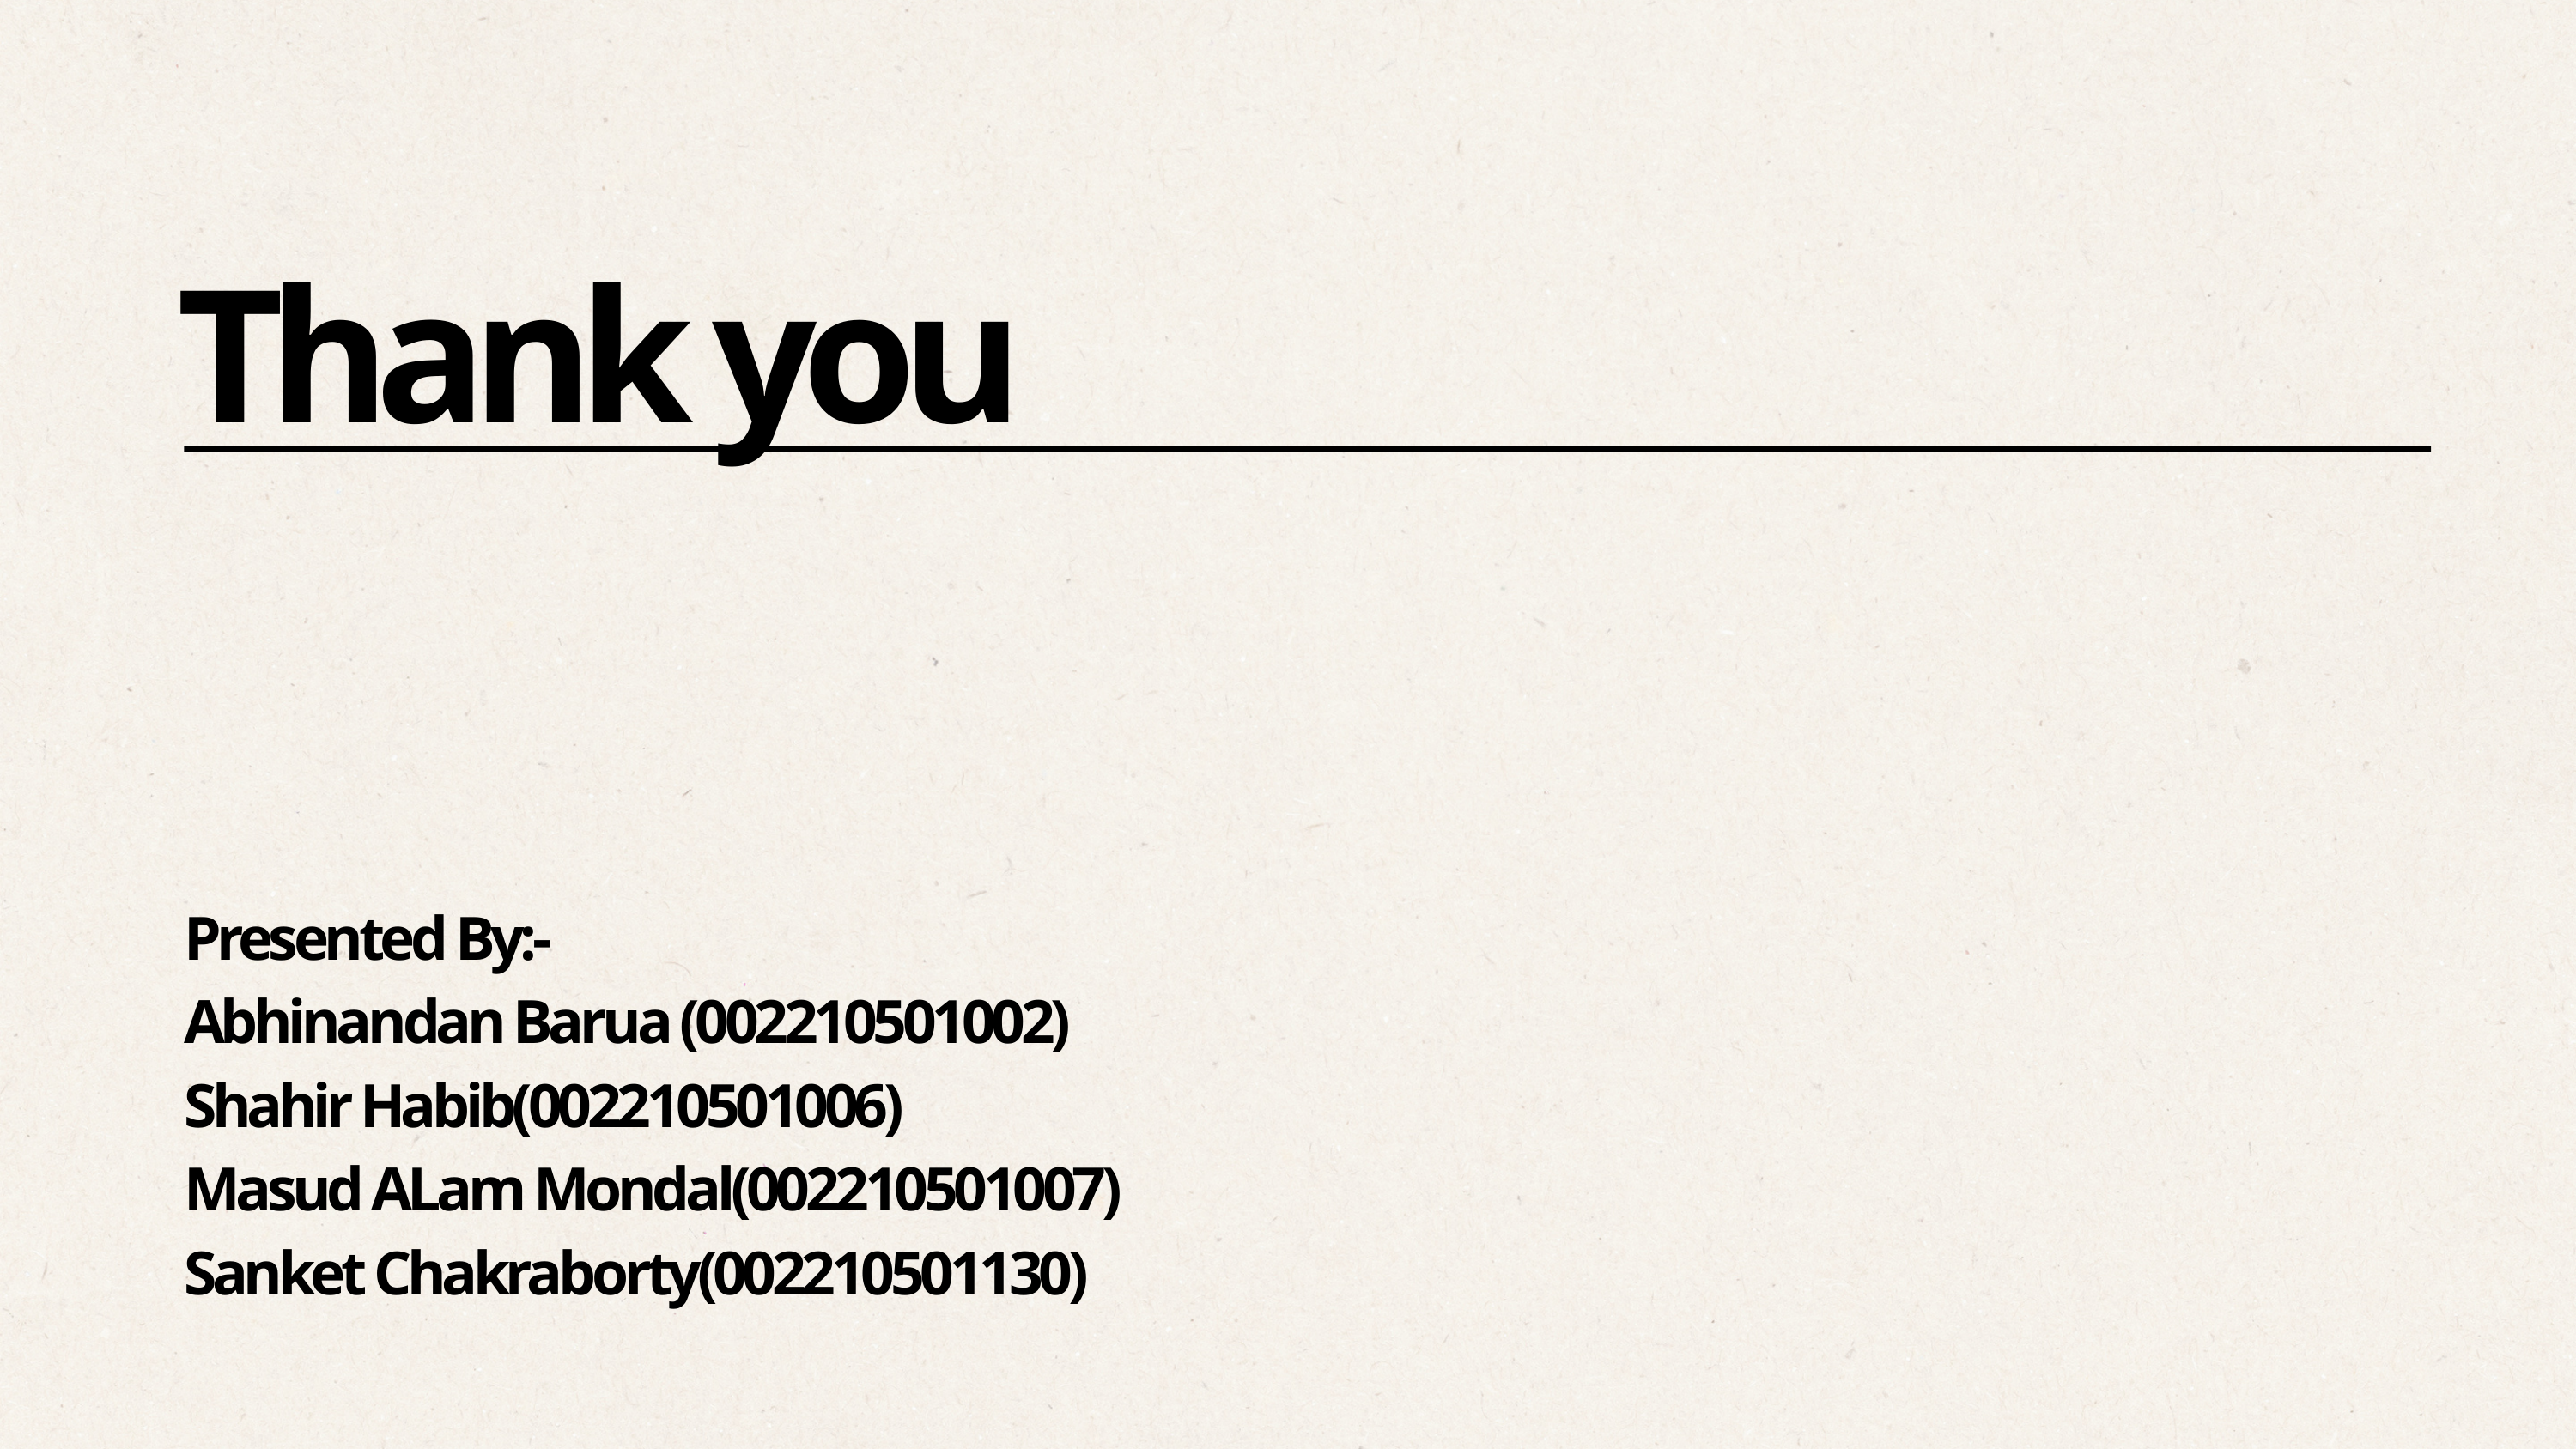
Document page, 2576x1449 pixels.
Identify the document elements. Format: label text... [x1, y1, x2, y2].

text_box Presented By:- Abhinandan Barua (002210501002) Shahir Habib(002210501006) Masud ALam Mondal(002210501007) Sanket Chakraborty(002210501130) [184, 888, 1185, 1307]
text_box [0, 0, 2576, 1449]
text_box Thank you [173, 202, 1028, 460]
